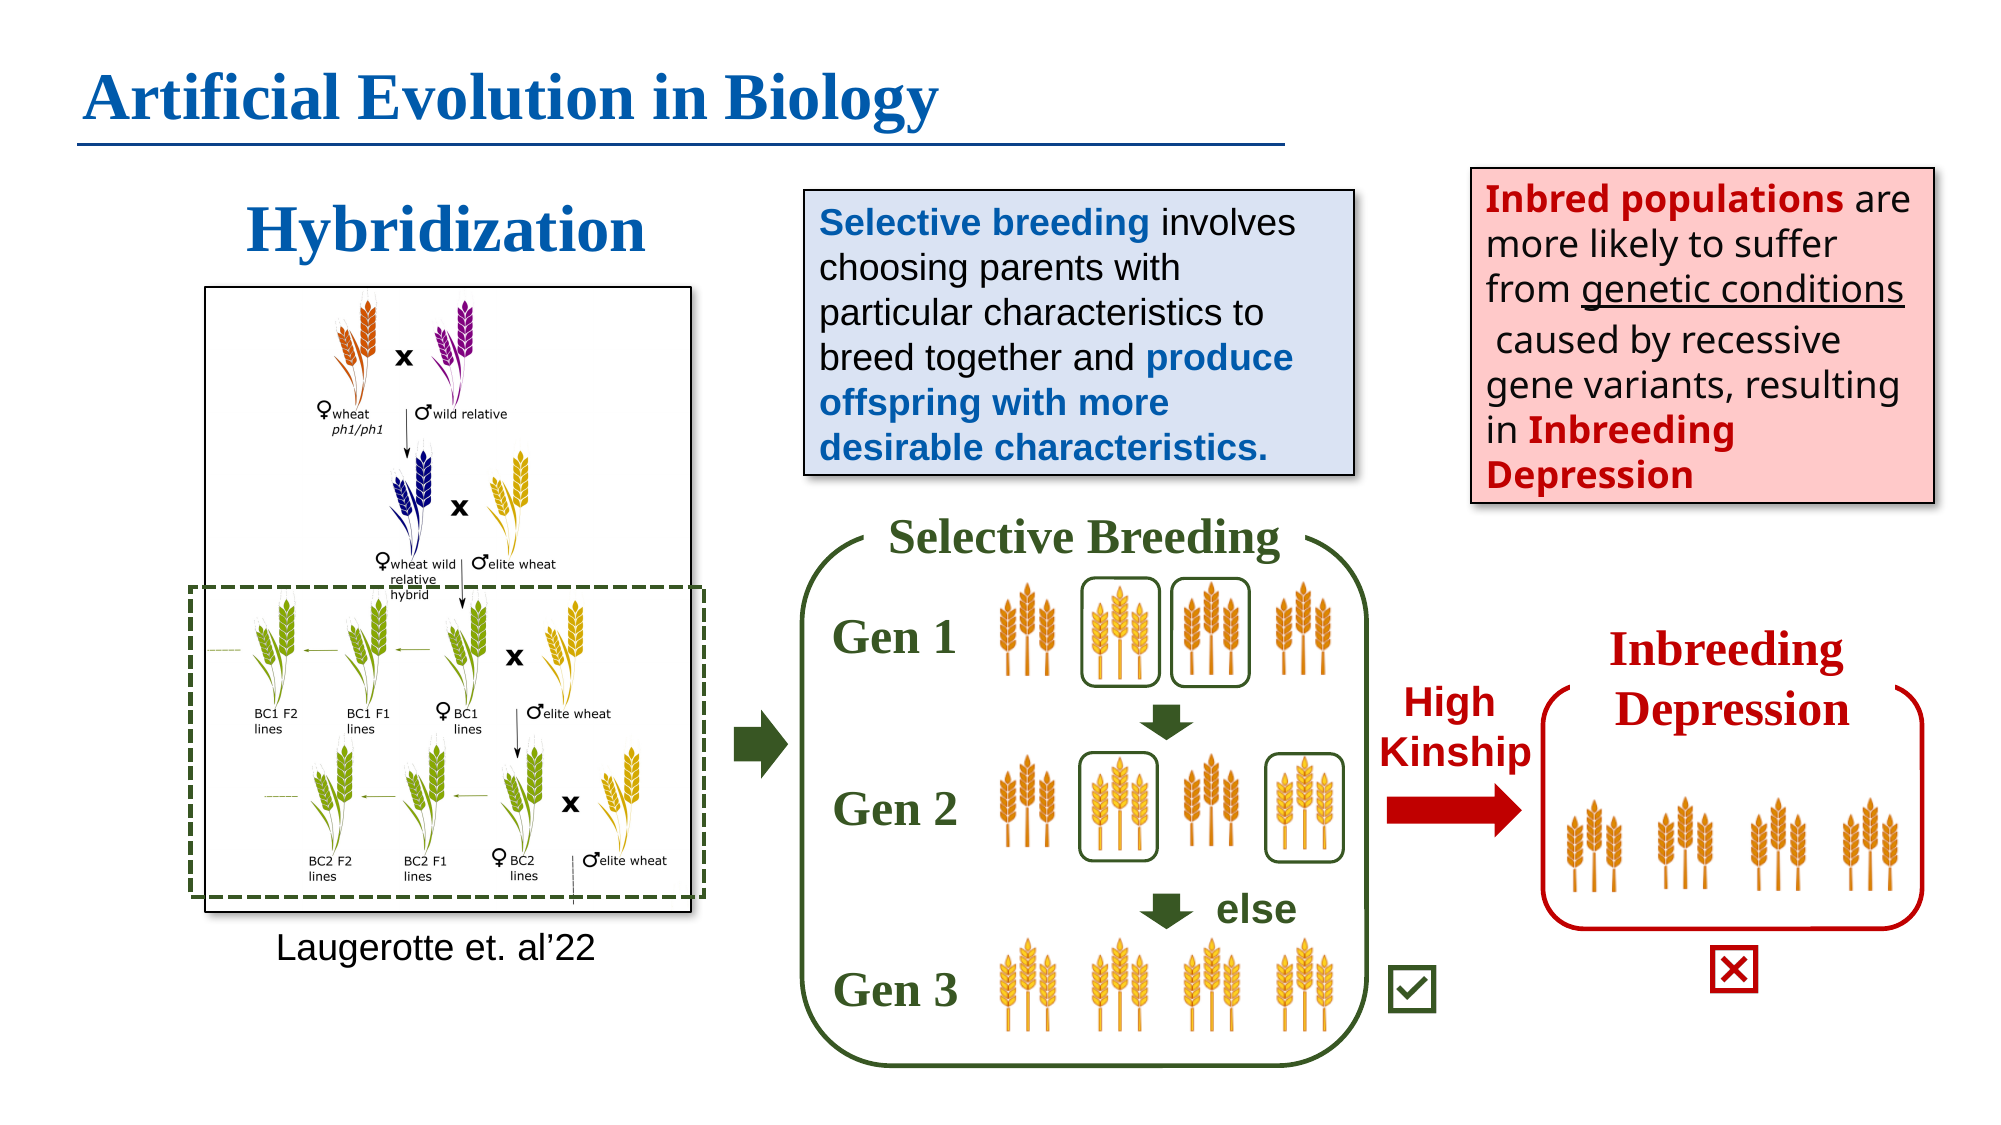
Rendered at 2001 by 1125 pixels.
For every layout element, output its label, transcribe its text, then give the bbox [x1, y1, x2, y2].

picture [1084, 744, 1158, 869]
text_box Hybridization [126, 177, 769, 272]
picture [1369, 946, 1455, 1032]
text_box else [1201, 874, 1326, 940]
text_box Inbred populations are more likely to suffer from genetic conditions caused by recessive gene variants, resulting in Inbreeding Depression [1470, 167, 1935, 504]
text_box Selective Breeding [863, 496, 1306, 571]
picture [1268, 925, 1342, 1050]
picture [1835, 788, 1909, 913]
picture [992, 573, 1065, 698]
picture [1084, 573, 1158, 698]
picture [1268, 572, 1342, 697]
picture [1650, 787, 1724, 911]
text_box High Kinship [1353, 666, 1558, 782]
picture [206, 287, 690, 912]
text_box Laugerotte et. al’22 [261, 915, 634, 976]
picture [1084, 925, 1158, 1050]
text_box [1541, 686, 1924, 930]
text_box Selective breeding involves choosing parents with particular characteristics to breed together and produce offspring with more desirable characteristics. [803, 189, 1355, 476]
text_box [190, 586, 206, 898]
picture [1268, 743, 1342, 868]
text_box Inbreeding Depression [1570, 608, 1895, 744]
picture [992, 925, 1065, 1050]
picture [1743, 788, 1817, 913]
text_box Artificial Evolution in Biology [47, 45, 977, 141]
text_box [690, 586, 705, 898]
picture [992, 745, 1065, 869]
picture [1176, 925, 1250, 1050]
picture [1691, 926, 1777, 1012]
picture [1176, 572, 1250, 697]
text_box [1385, 782, 1524, 840]
picture [1559, 790, 1632, 914]
picture [1176, 744, 1250, 868]
text_box [800, 536, 1368, 1067]
text_box [732, 706, 790, 782]
